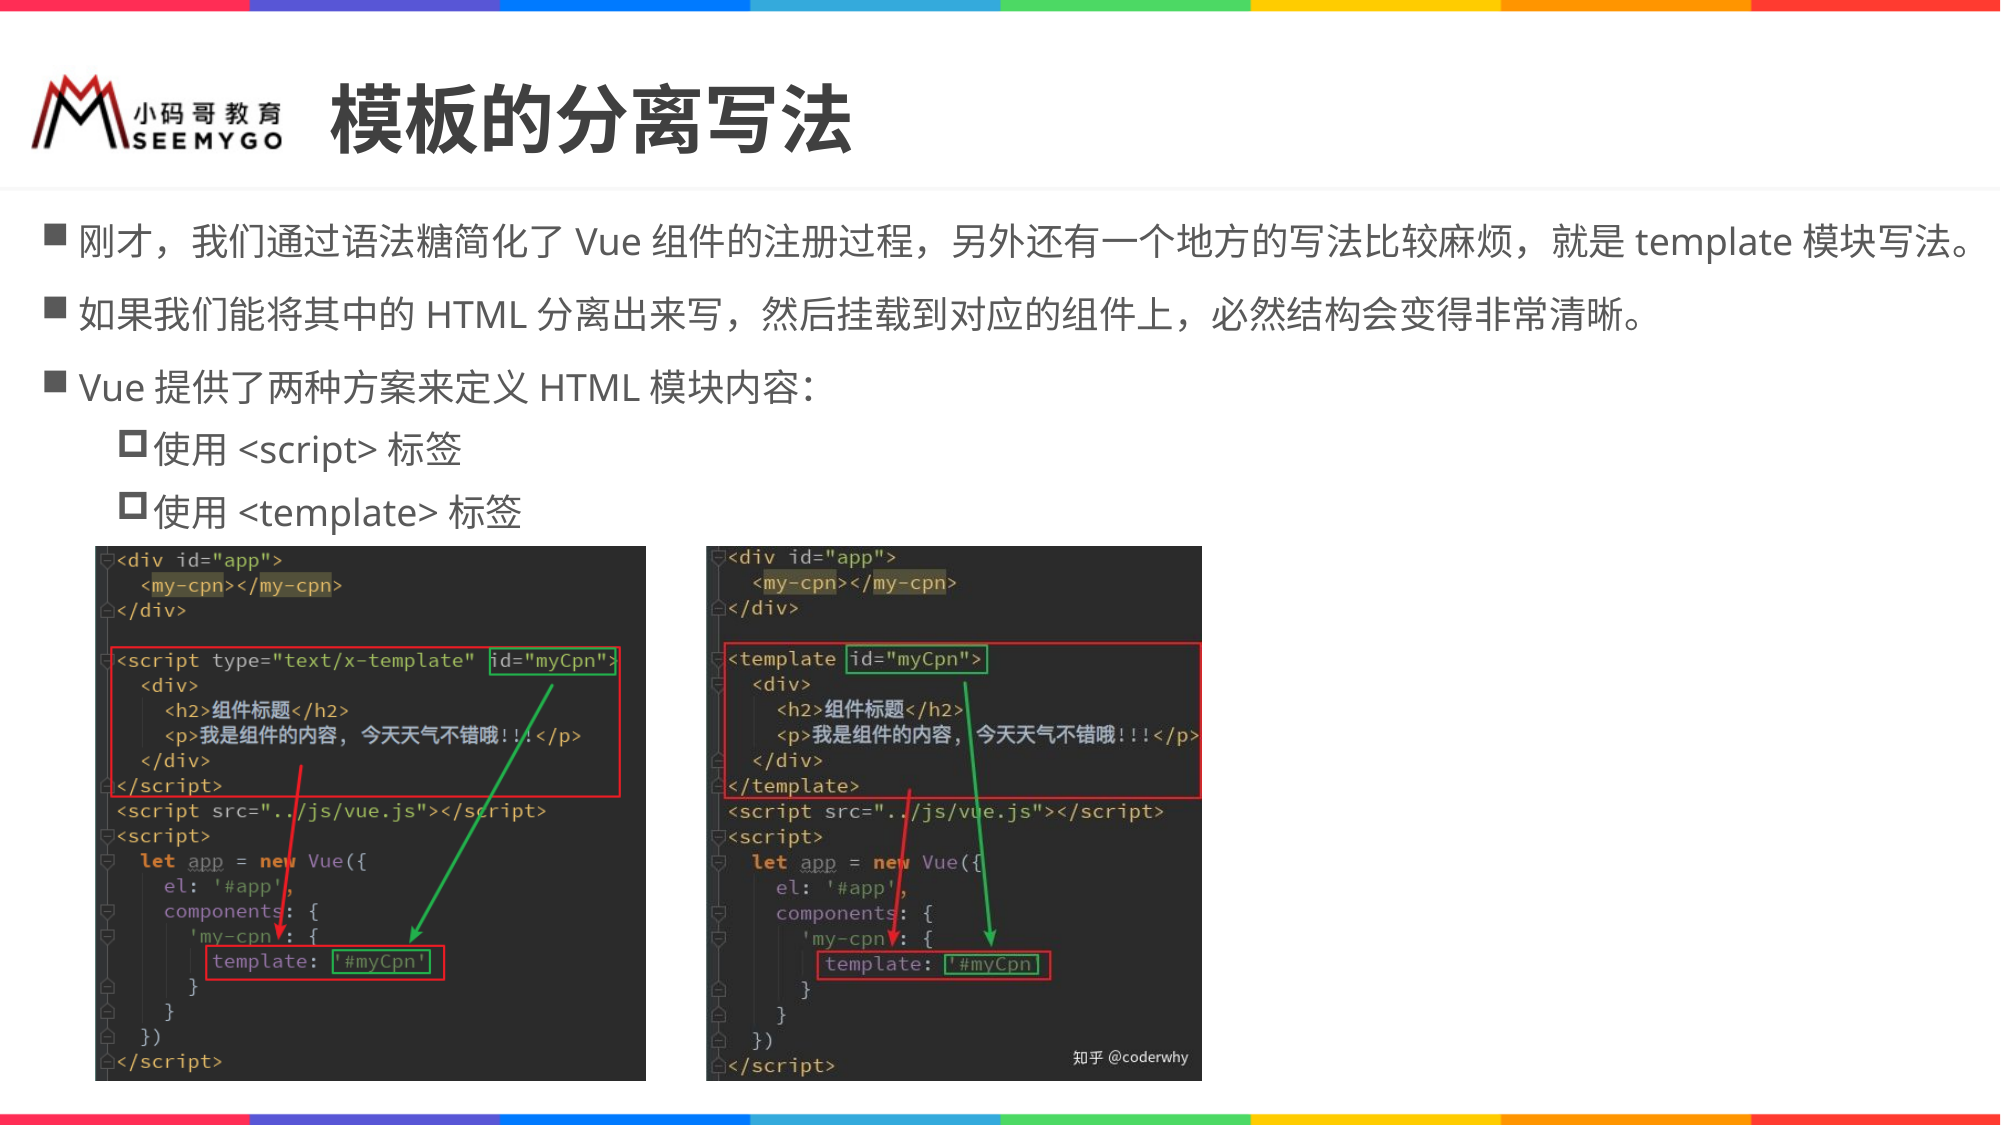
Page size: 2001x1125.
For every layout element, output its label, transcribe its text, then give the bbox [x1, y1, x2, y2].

title 模板的分离写法 [314, 64, 1968, 182]
list 刚才，我们通过语法糖简化了Vue组件的注册过程，另外还有一个地方的写法比较麻烦，就是template模块写法。 如果我们能将其中的HTML分离出来写，然后挂载到对应的组件上，必然结构会变得非常清晰。 Vue提供了两种方案来定义HTML模块内容： 使用<script>标签 使用<template>标签 [26, 203, 1974, 1097]
picture [0, 0, 2001, 1125]
